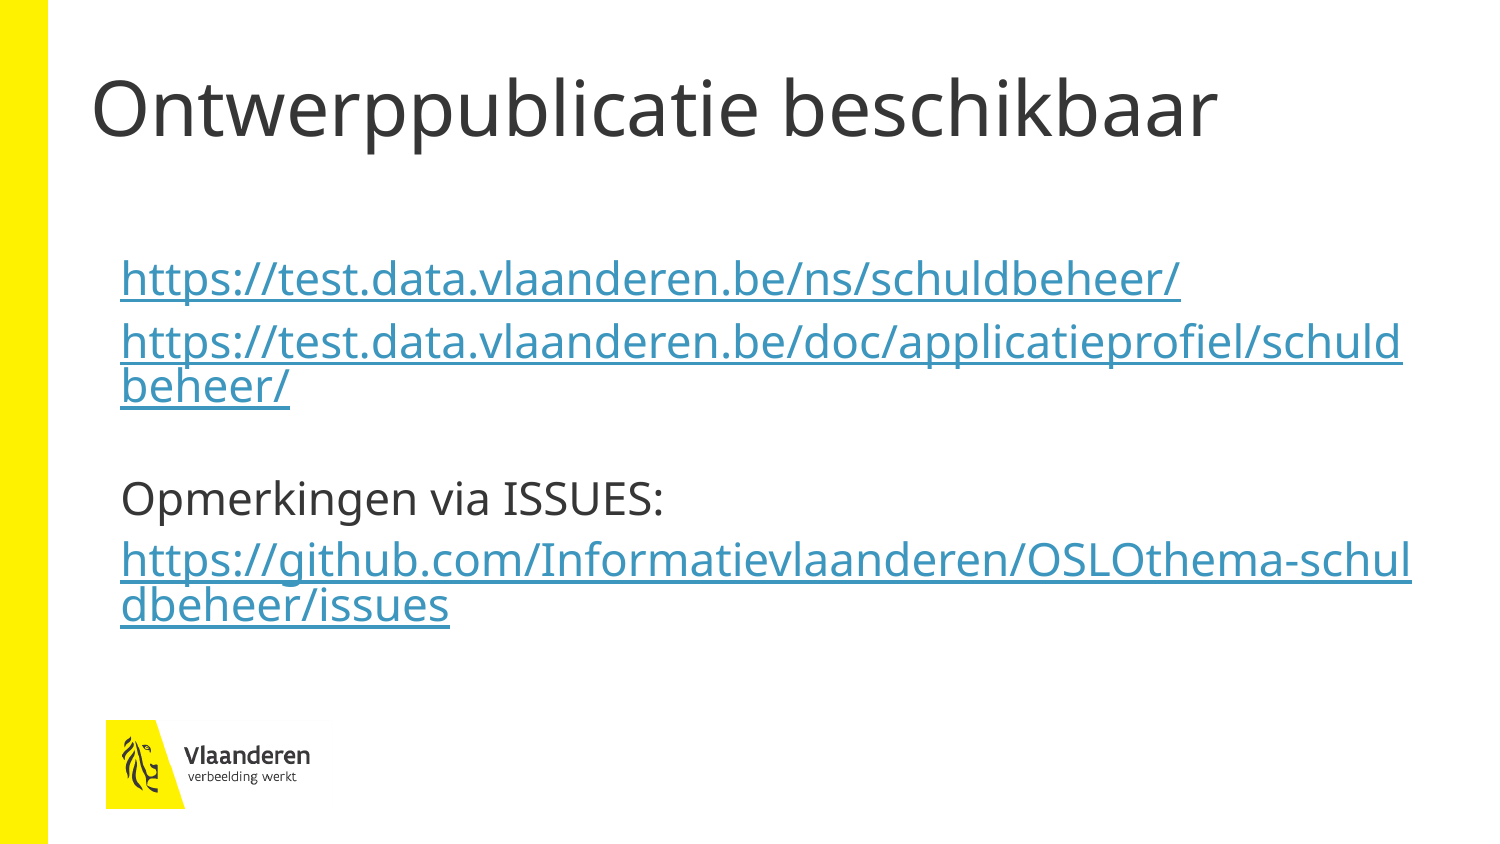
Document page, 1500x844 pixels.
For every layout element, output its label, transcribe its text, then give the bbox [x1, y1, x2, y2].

list https://test.data.vlaanderen.be/ns/schuldbeheer/ https://test.data.vlaanderen.be/doc/applicatieprofiel/schuldbeheer/ Opmerkingen via ISSUES: https://github.com/Informatievlaanderen/OSLOthema-schuldbeheer/issues [88, 235, 1433, 688]
picture [106, 720, 333, 809]
title Ontwerppublicatie beschikbaar [75, 42, 1292, 181]
